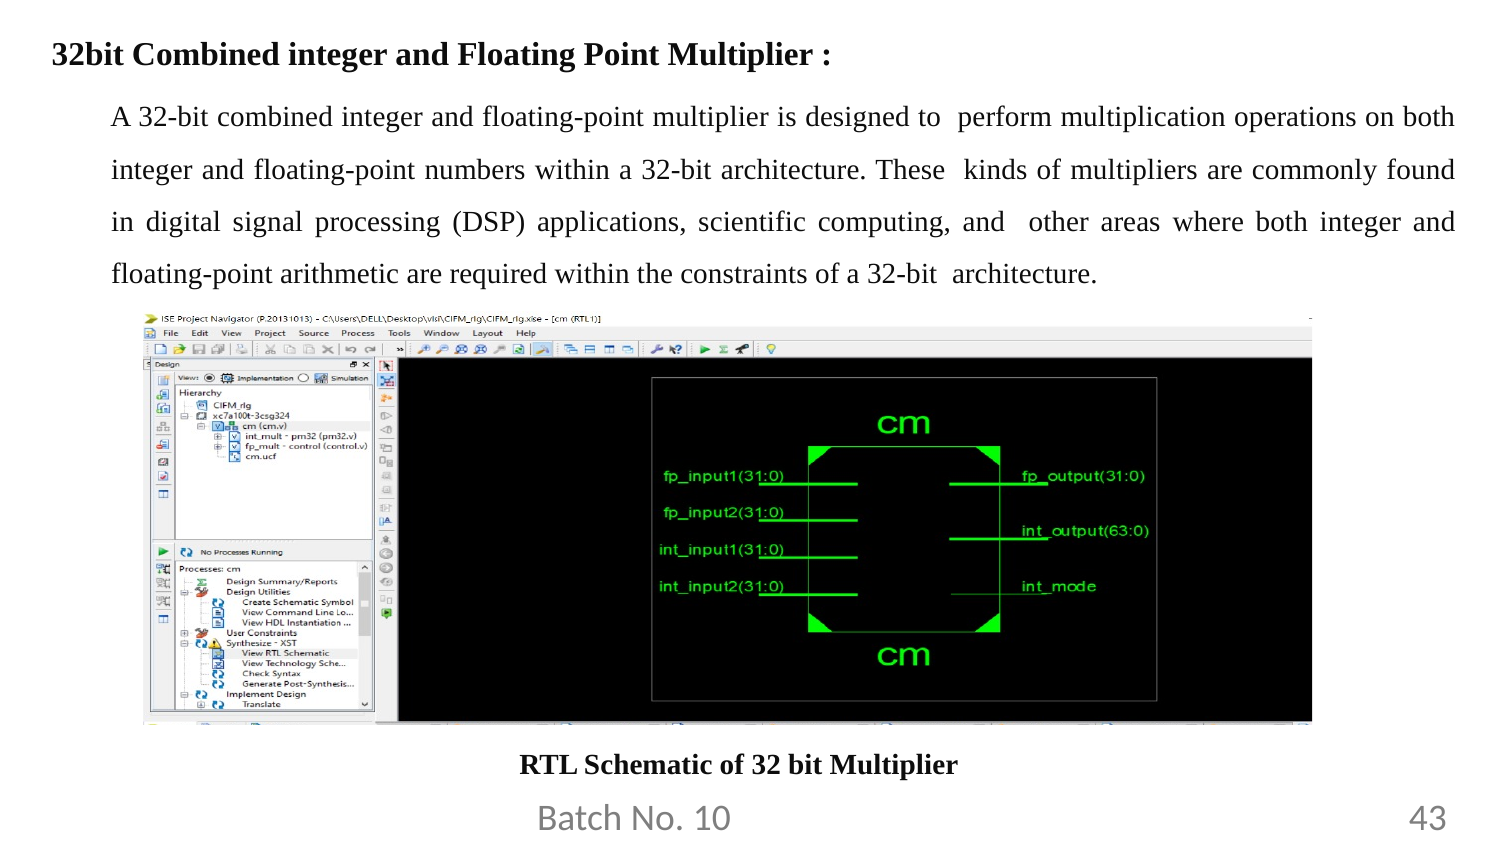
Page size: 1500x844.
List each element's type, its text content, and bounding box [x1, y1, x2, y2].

picture [142, 311, 1313, 725]
text_box 32bit Combined integer and Floating Point Multiplier : A 32-bit combined integer and floating-point multiplier is designed to perform multiplication operations on both integer and floating-point numbers within a 32-bit architecture. These kinds of multipliers are commonly found in digital signal processing (DSP) applications, scientific computing, and other areas where both integer and floating-point arithmetic are required within the constraints of a 32-bit architecture. [49, 29, 1459, 290]
text_box RTL Schematic of 32 bit Multiplier [481, 743, 1027, 781]
text_box Batch No. 10 43 [403, 785, 1481, 844]
